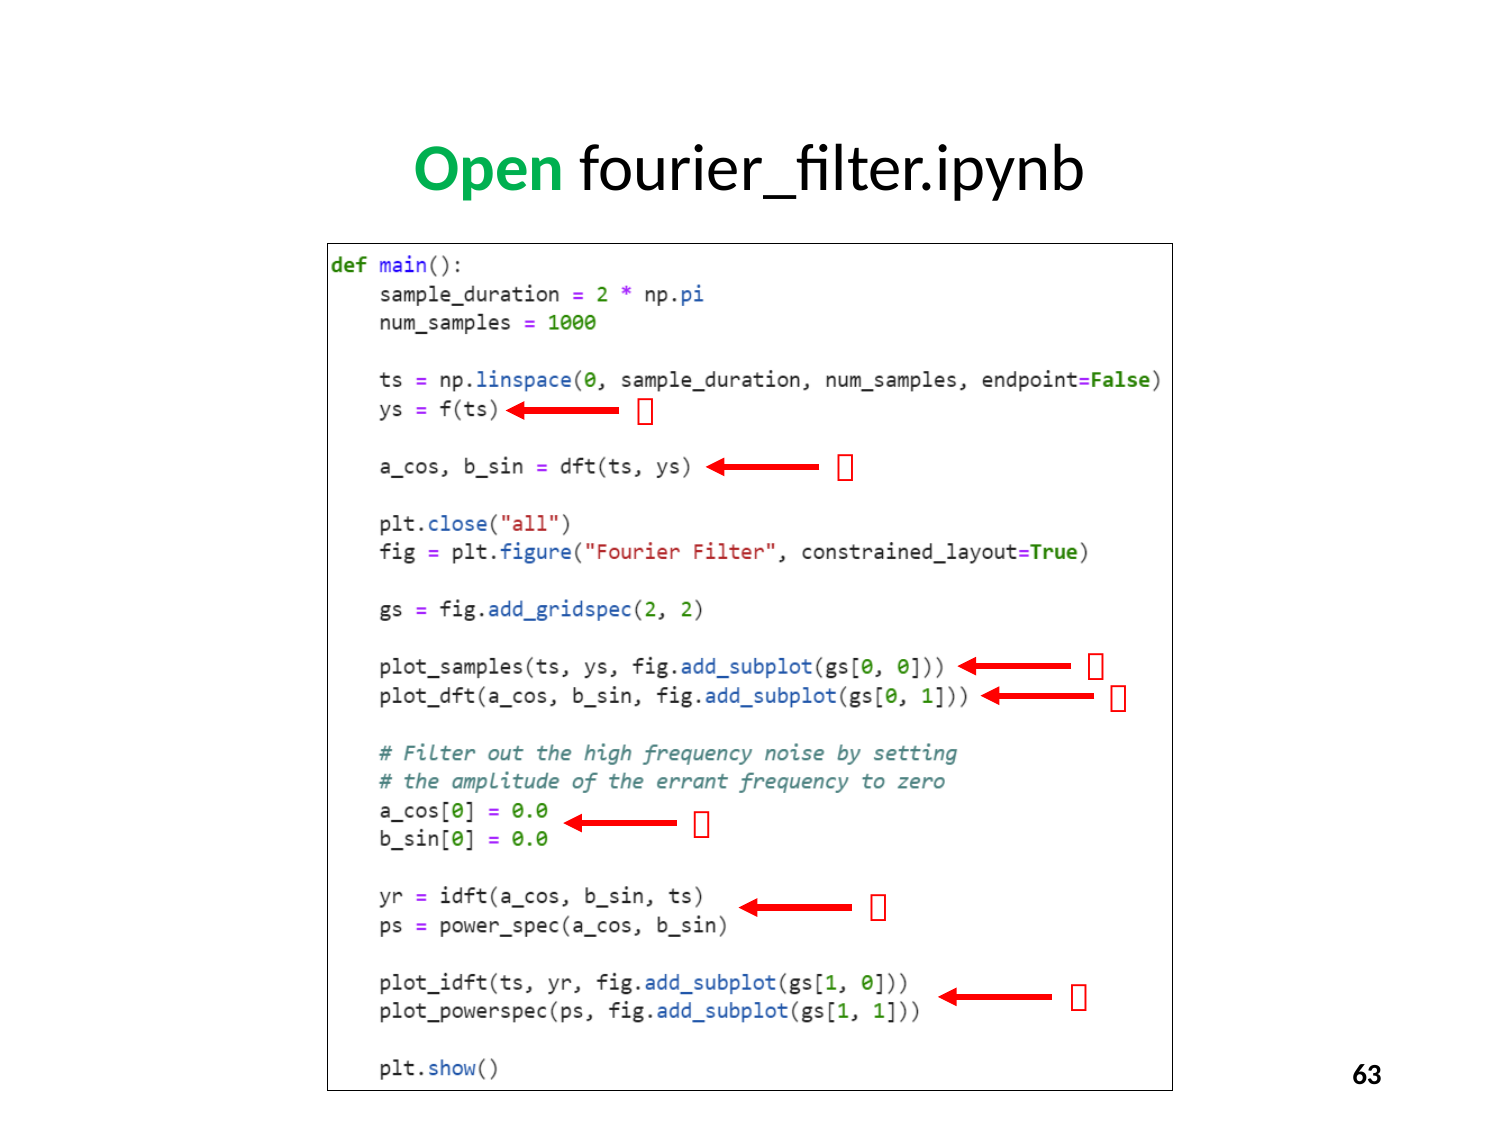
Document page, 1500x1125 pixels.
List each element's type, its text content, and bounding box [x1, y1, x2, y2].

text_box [738, 876, 916, 938]
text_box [937, 966, 1116, 1028]
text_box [505, 380, 683, 441]
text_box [957, 635, 1133, 697]
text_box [705, 436, 883, 498]
picture [327, 243, 1173, 1091]
slide_number 63 [1059, 1042, 1397, 1103]
title Open fourier_filter.ipynb [103, 59, 1397, 278]
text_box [563, 793, 739, 854]
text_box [980, 667, 1156, 728]
